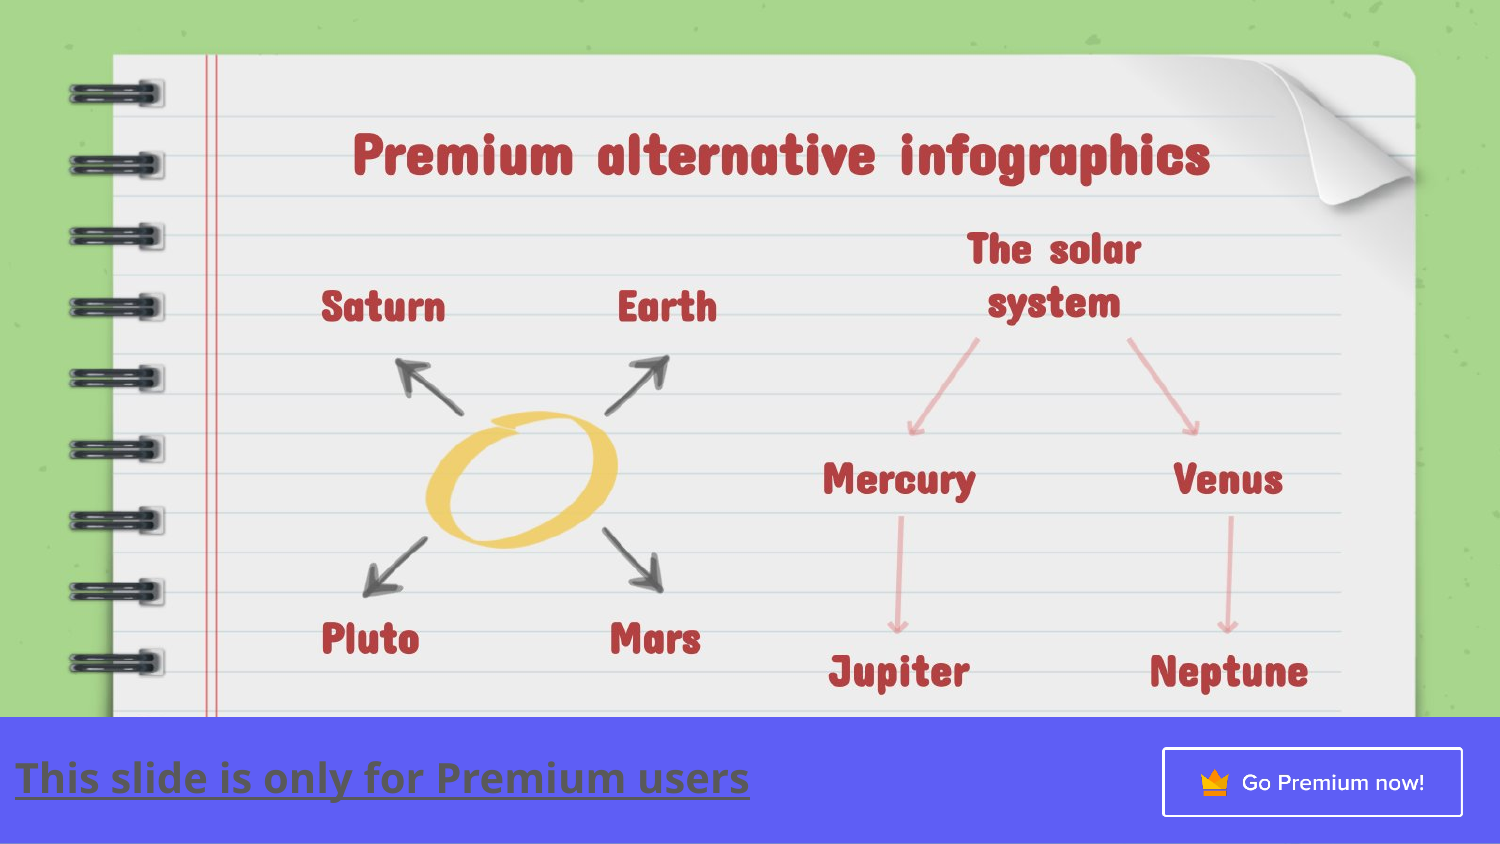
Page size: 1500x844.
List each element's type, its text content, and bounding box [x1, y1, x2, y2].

text_box This slide is only for Premium users [0, 717, 1500, 844]
picture [0, 0, 1500, 717]
picture [1162, 747, 1463, 817]
